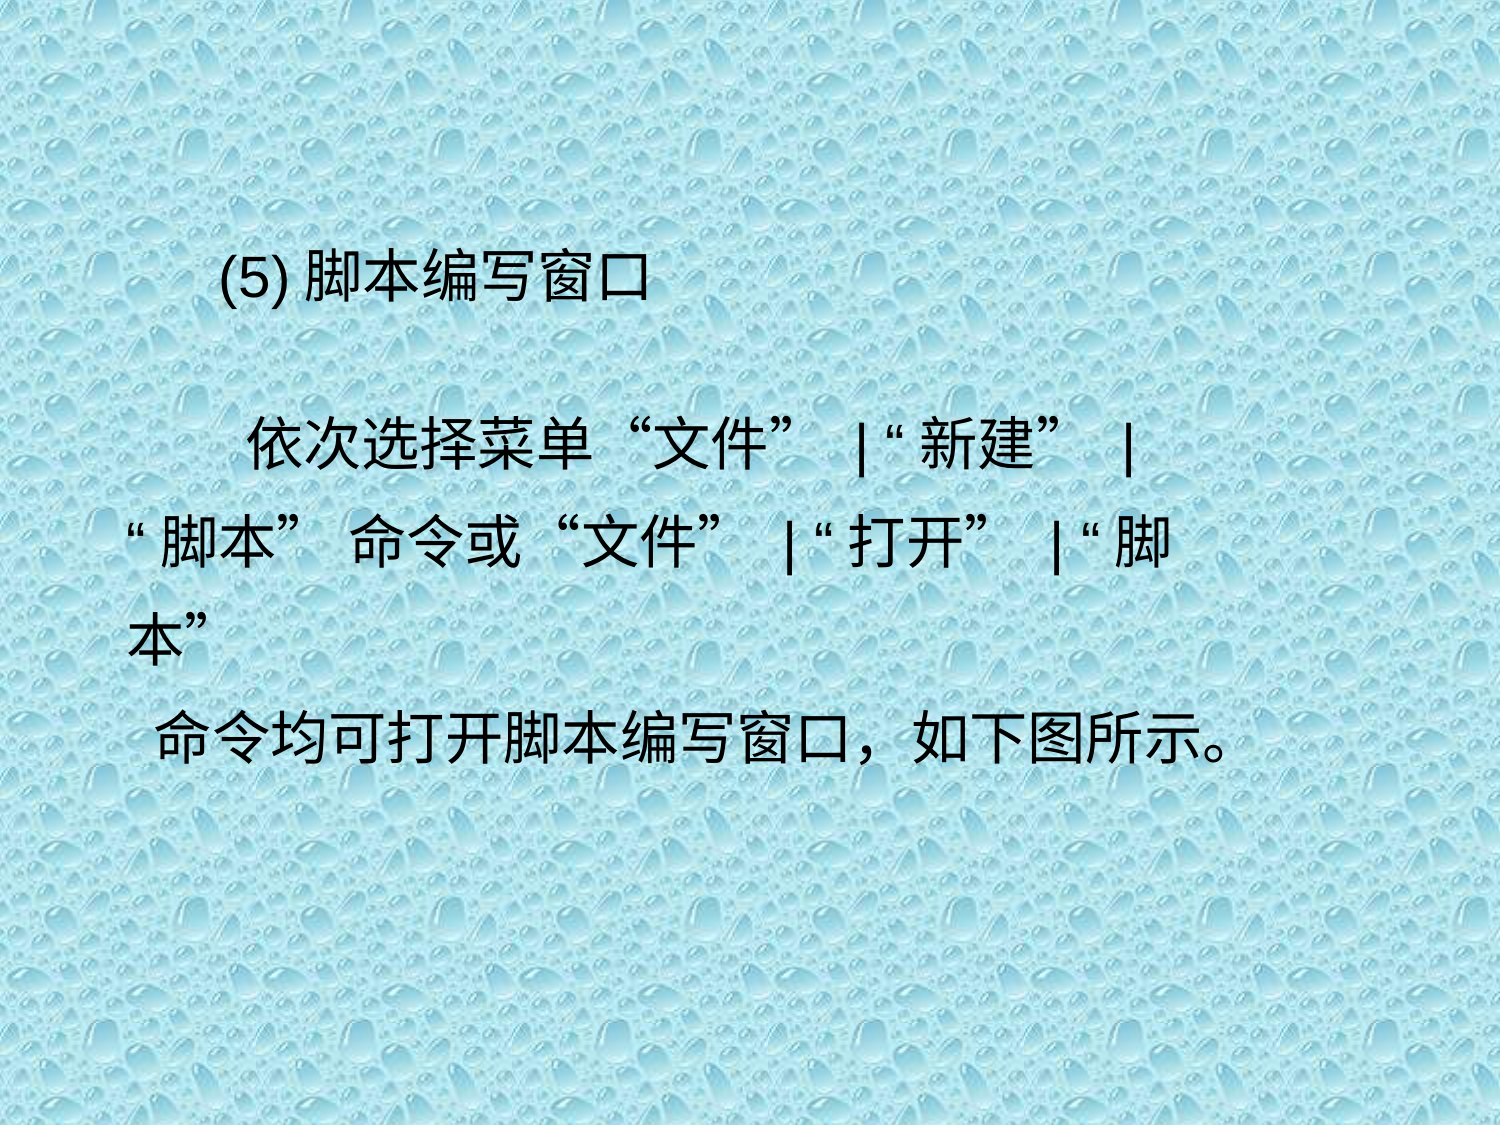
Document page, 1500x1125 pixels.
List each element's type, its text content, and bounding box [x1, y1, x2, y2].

text_box (5)脚本编写窗口 依次选择菜单“文件” | “新建” | “脚本” 命令或“文件” | “打开” | “脚本” 命令均可打开脚本编写窗口，如下图所示。 [112, 231, 1249, 681]
picture [0, 0, 1500, 1125]
